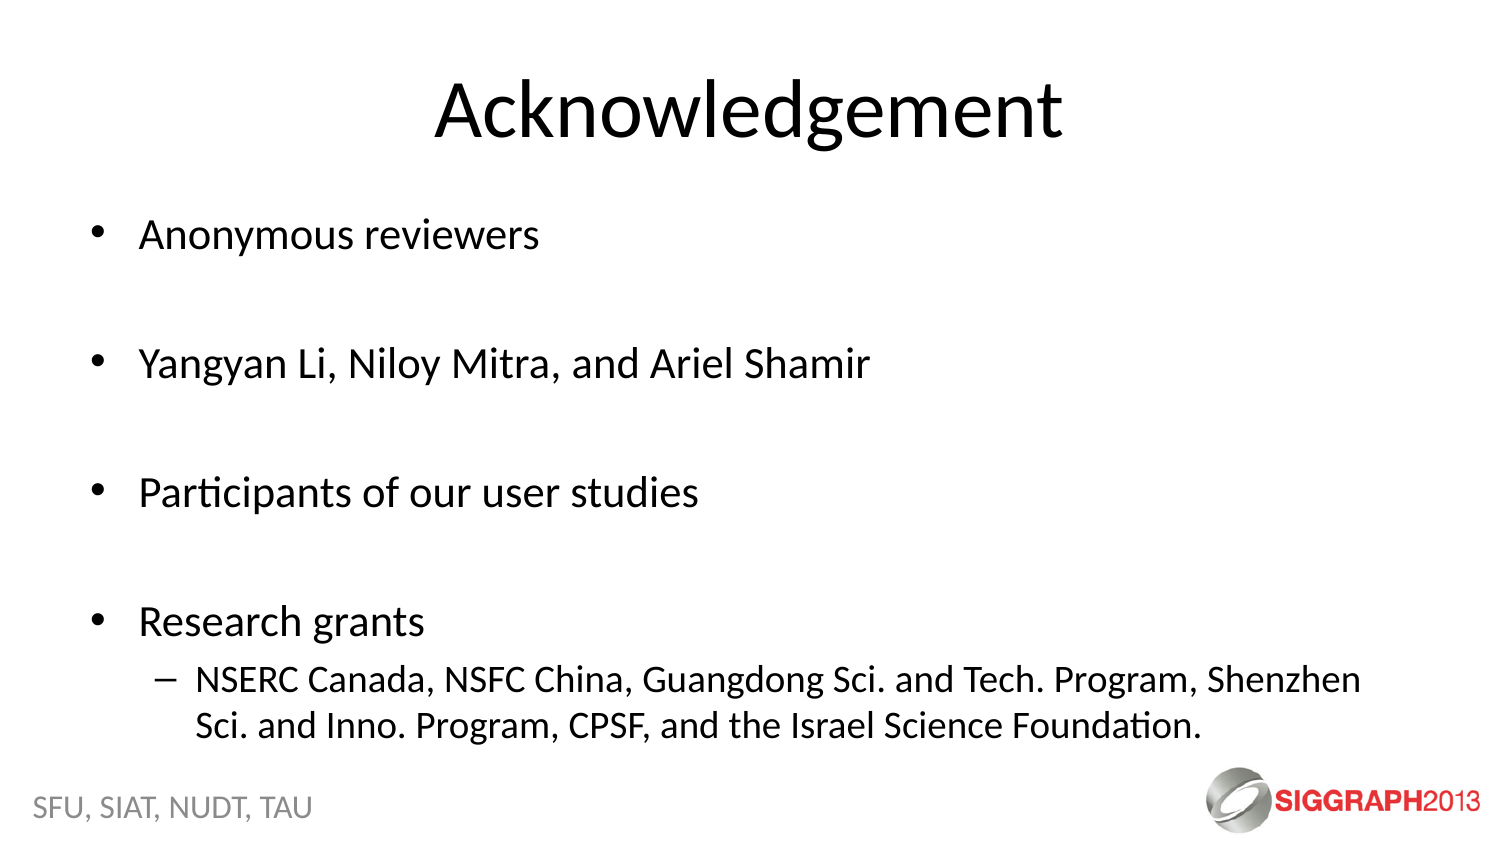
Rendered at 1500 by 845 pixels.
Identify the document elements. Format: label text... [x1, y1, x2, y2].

footer SFU, SIAT, NUDT, TAU [17, 782, 372, 828]
picture [1198, 764, 1494, 836]
title Acknowledgement [75, 33, 1425, 175]
list Anonymous reviewers Yangyan Li, Niloy Mitra, and Ariel Shamir Participants of our user studies Research grants NSERC Canada, NSFC China, Guangdong Sci. and Tech. Program, Shenzhen Sci. and Inno. Program, CPSF, and the Israel Science Foundation. [75, 196, 1425, 765]
